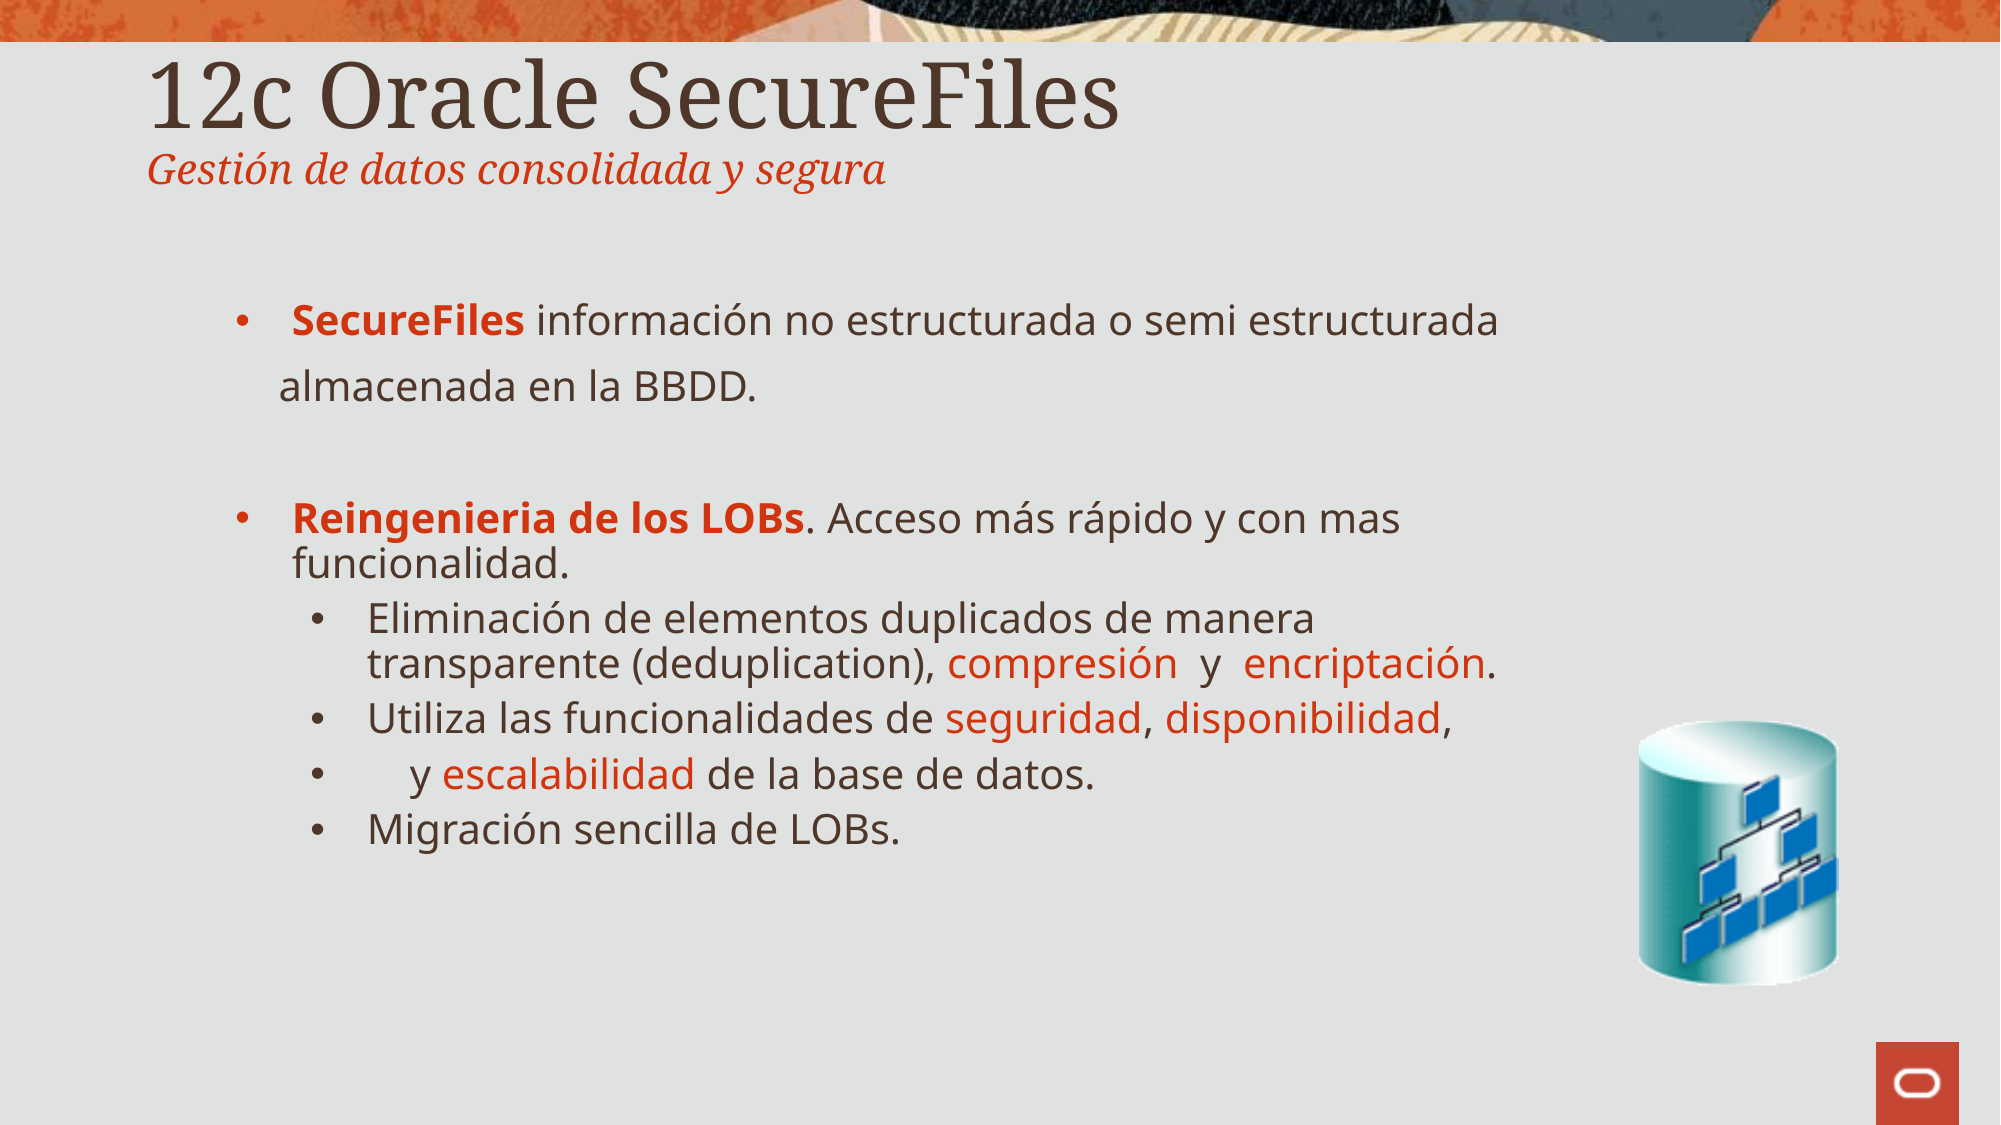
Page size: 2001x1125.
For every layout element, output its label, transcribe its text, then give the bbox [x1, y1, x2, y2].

title 12c Oracle SecureFiles Gestión de datos consolidada y segura [146, 44, 1391, 200]
picture [1639, 721, 1839, 997]
list SecureFiles información no estructurada o semi estructurada almacenada en la BBDD. Reingenieria de los LOBs. Acceso más rápido y con mas funcionalidad. Eliminación de elementos duplicados de manera transparente (deduplication), compresión y encriptación. Utiliza las funcionalidades de seguridad, disponibilidad, y escalabilidad de la base de datos. Migración sencilla de LOBs. [220, 292, 1545, 646]
picture [1876, 1042, 1959, 1125]
picture [0, 0, 2000, 42]
